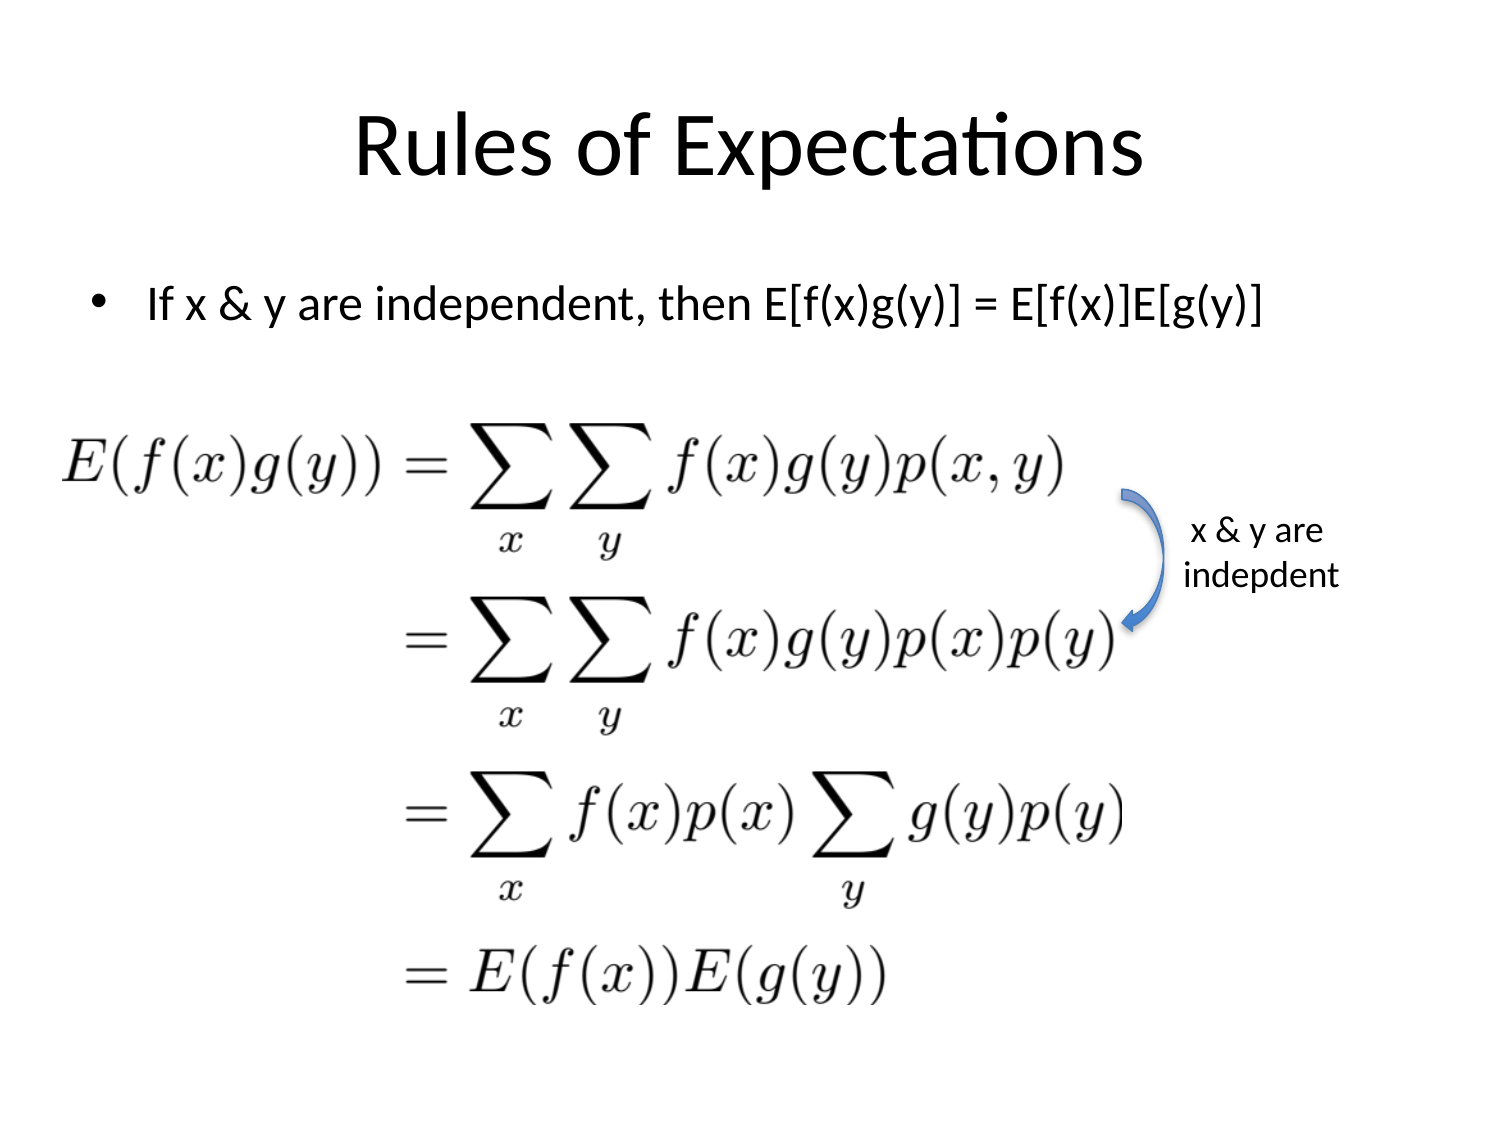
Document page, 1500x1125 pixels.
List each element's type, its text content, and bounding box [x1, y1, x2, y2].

list If x & y are independent, then E[f(x)g(y)] = E[f(x)]E[g(y)] [75, 262, 1425, 1005]
text_box x & y are indepdent [1168, 497, 1355, 603]
title Rules of Expectations [75, 45, 1425, 233]
text_box [1127, 488, 1165, 632]
picture [61, 422, 1123, 1006]
